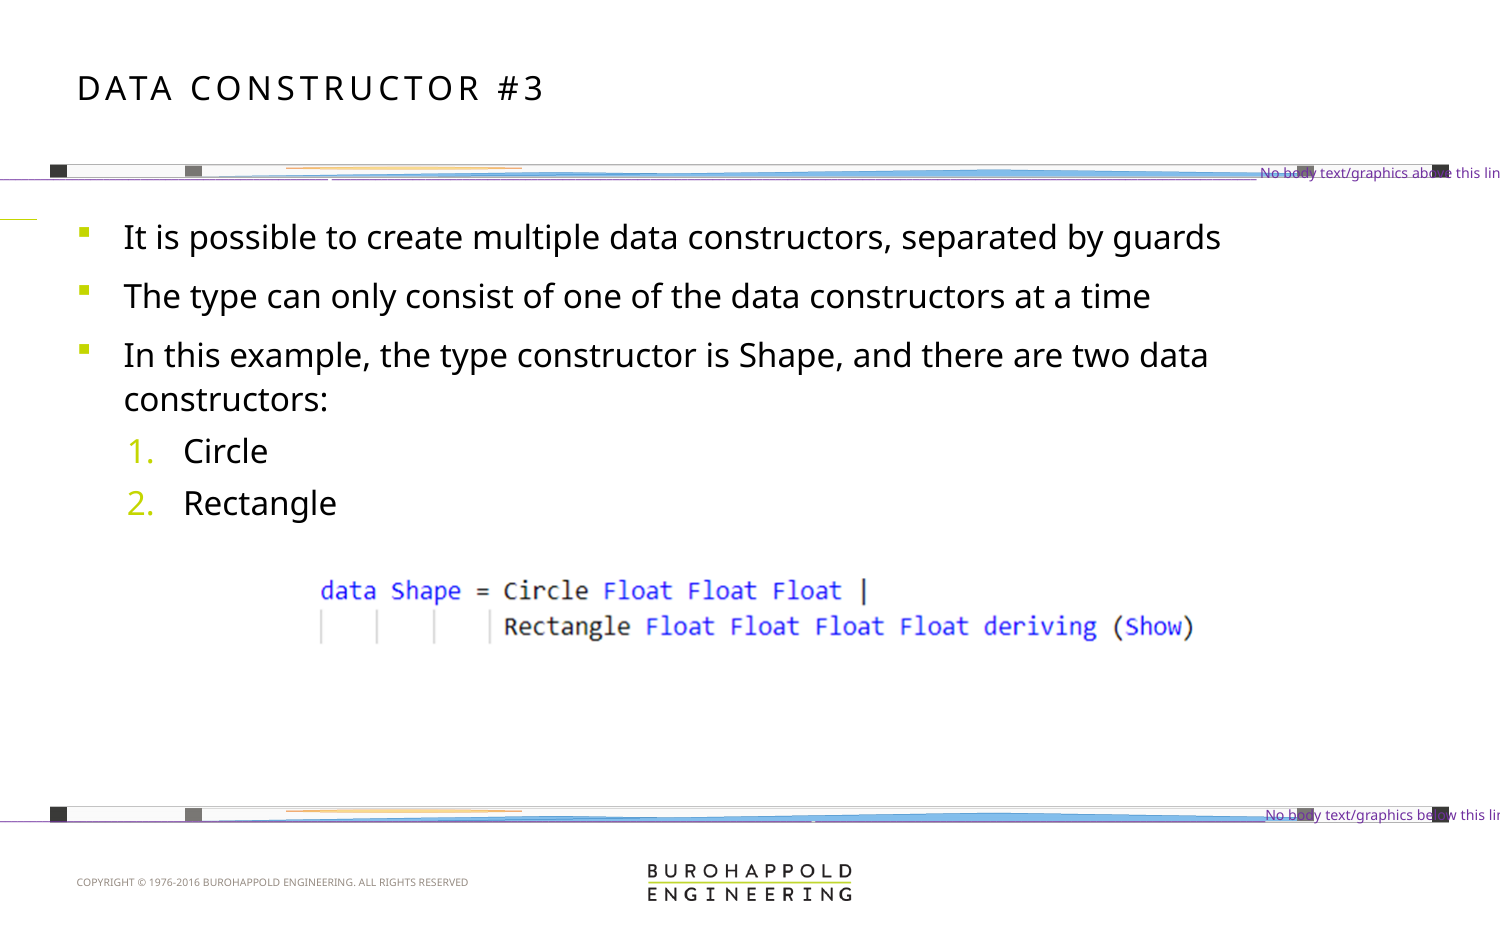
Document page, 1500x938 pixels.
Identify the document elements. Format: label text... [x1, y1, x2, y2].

picture [631, 848, 868, 917]
picture [0, 806, 1500, 823]
picture [0, 164, 1500, 178]
title Data Constructor #3 [76, 67, 975, 163]
list It is possible to create multiple data constructors, separated by guards The type can only consist of one of the data constructors at a time In this example, the type constructor is Shape, and there are two data constructors: Circle Rectangle [76, 212, 1424, 805]
picture [307, 574, 1227, 663]
